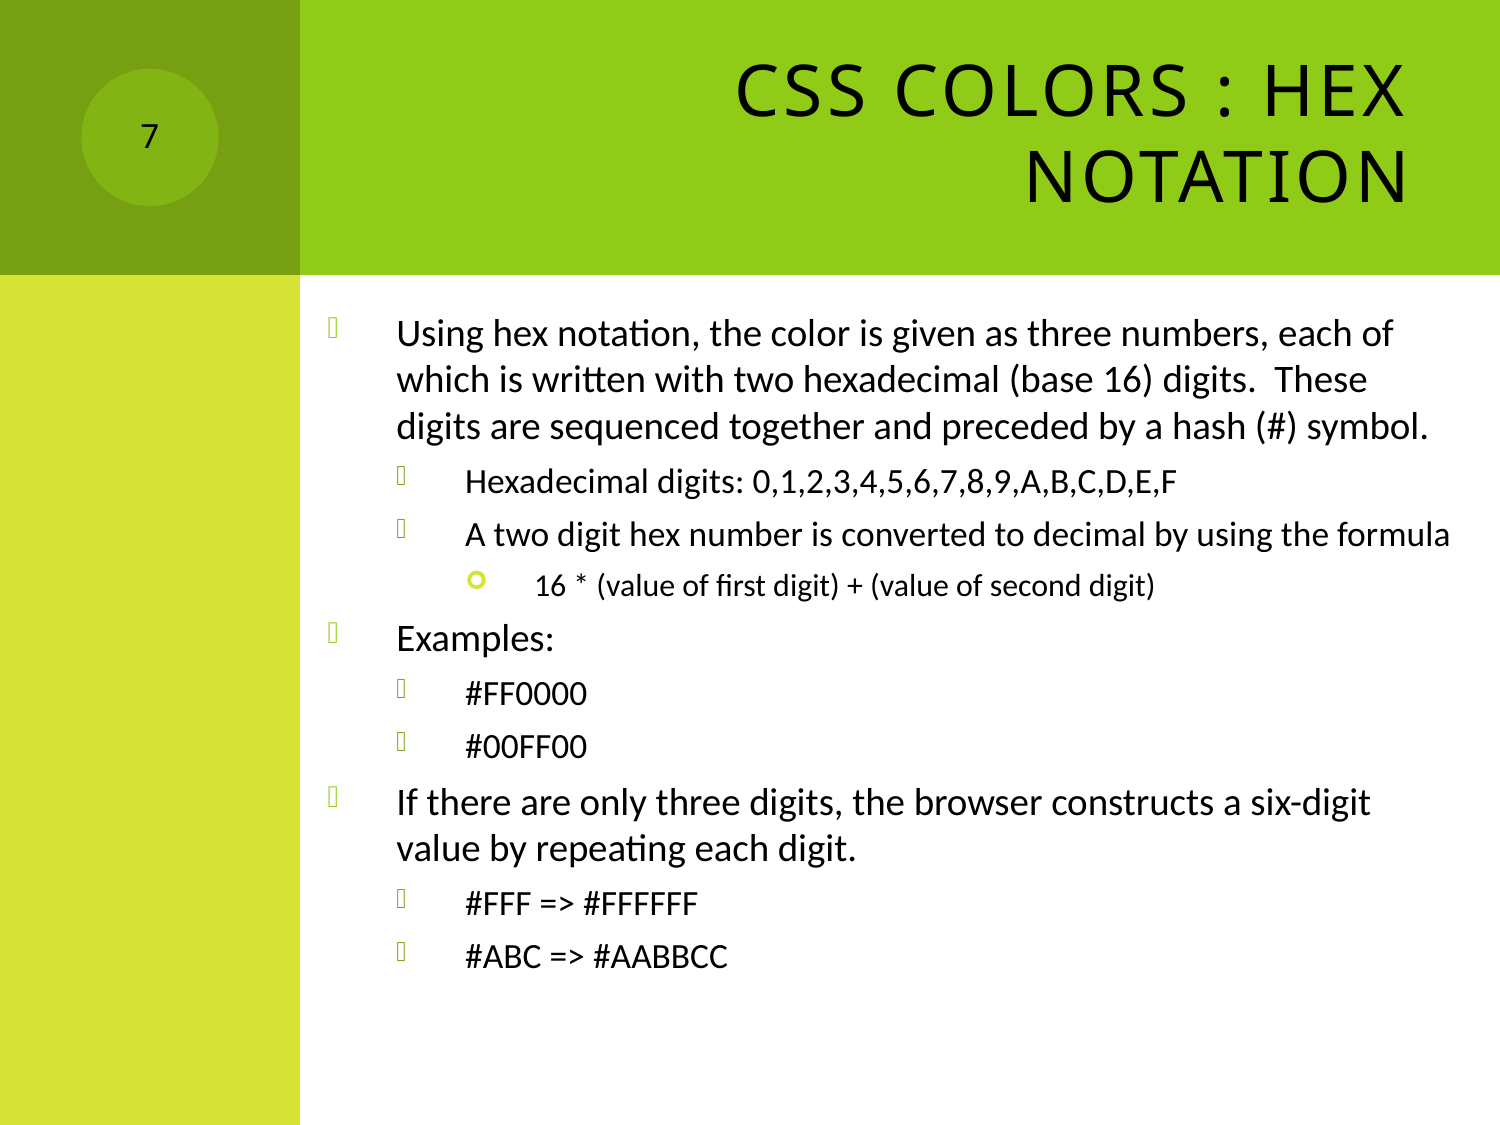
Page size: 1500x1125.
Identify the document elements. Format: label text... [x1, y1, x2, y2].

slide_number 7 [87, 87, 213, 188]
list Using hex notation, the color is given as three numbers, each of which is written with two hexadecimal (base 16) digits. These digits are sequenced together and preceded by a hash (#) symbol. Hexadecimal digits: 0,1,2,3,4,5,6,7,8,9,A,B,C,D,E,F A two digit hex number is converted to decimal by using the formula 16 * (value of first digit) + (value of second digit) Examples: #FF0000 #00FF00 If there are only three digits, the browser constructs a six-digit value by repeating each digit. #FFF => #FFFFFF #ABC => #AABBCC [312, 299, 1475, 1013]
title CSS Colors : Hex notation [399, 37, 1425, 225]
